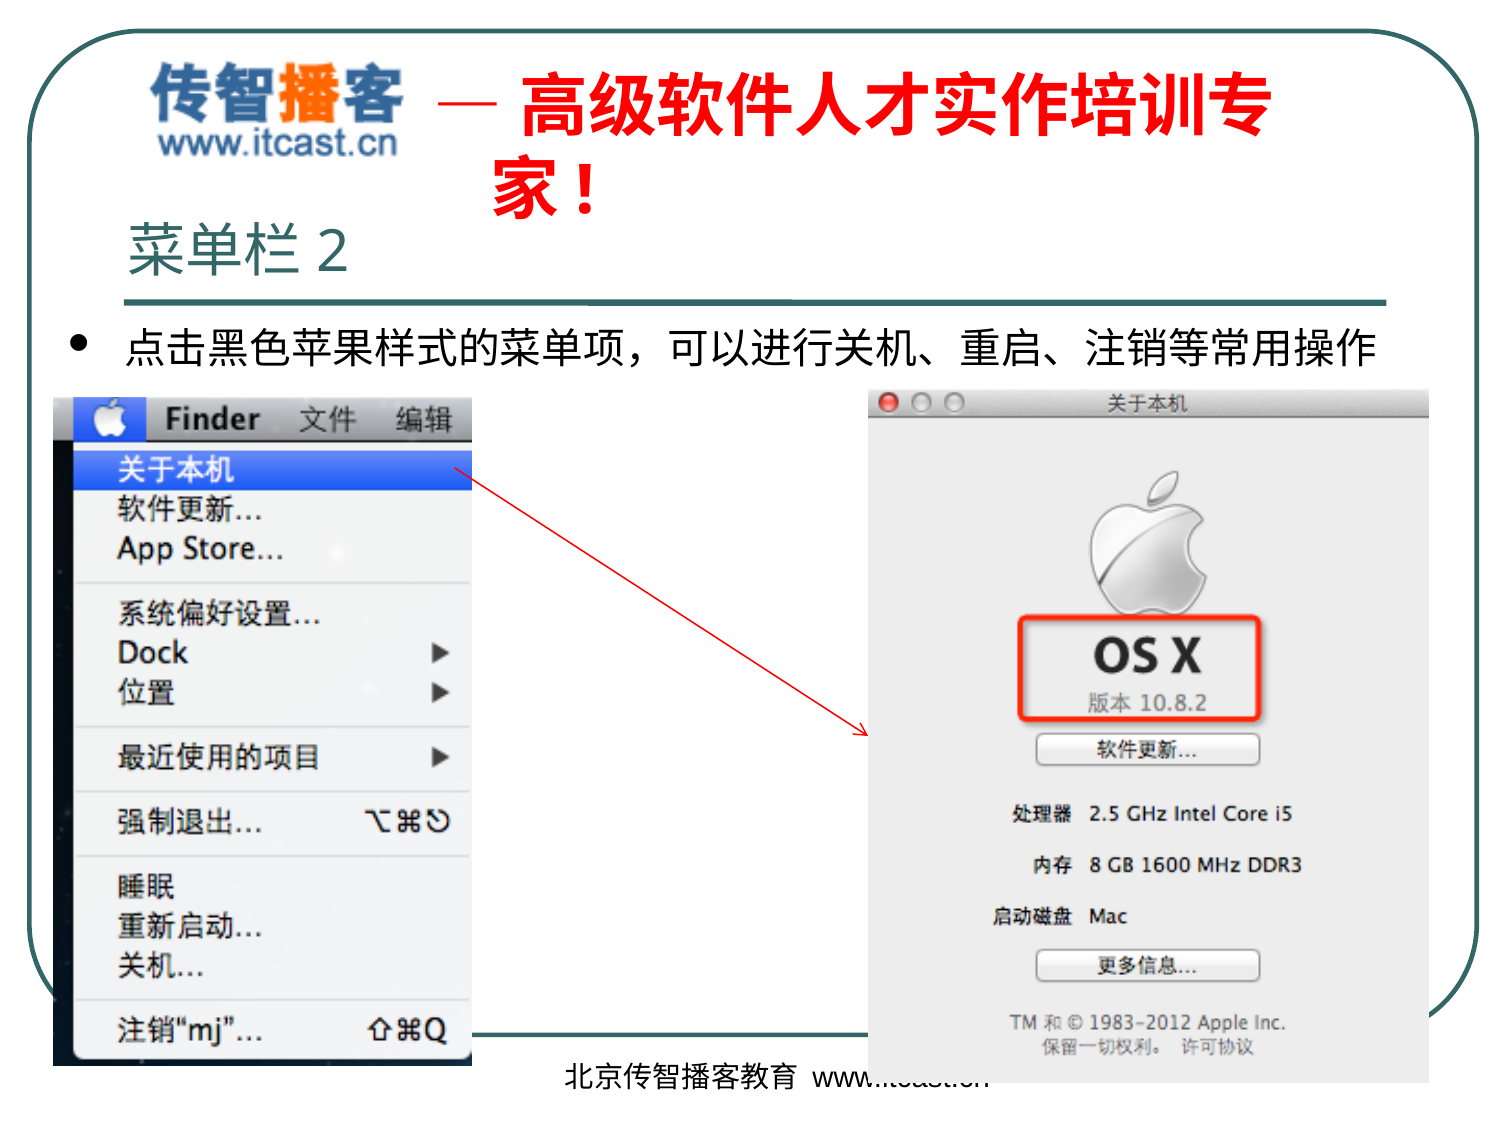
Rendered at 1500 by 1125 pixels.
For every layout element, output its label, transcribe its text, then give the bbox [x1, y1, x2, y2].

picture [867, 389, 1430, 1083]
text_box 点击黑色苹果样式的菜单项，可以进行关机、重启、注销等常用操作 [53, 314, 1459, 386]
footer 北京传智播客教育 www.itcast.cn [549, 1050, 1025, 1125]
picture [52, 396, 473, 1067]
title 菜单栏2 [112, 54, 1375, 291]
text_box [454, 467, 869, 737]
